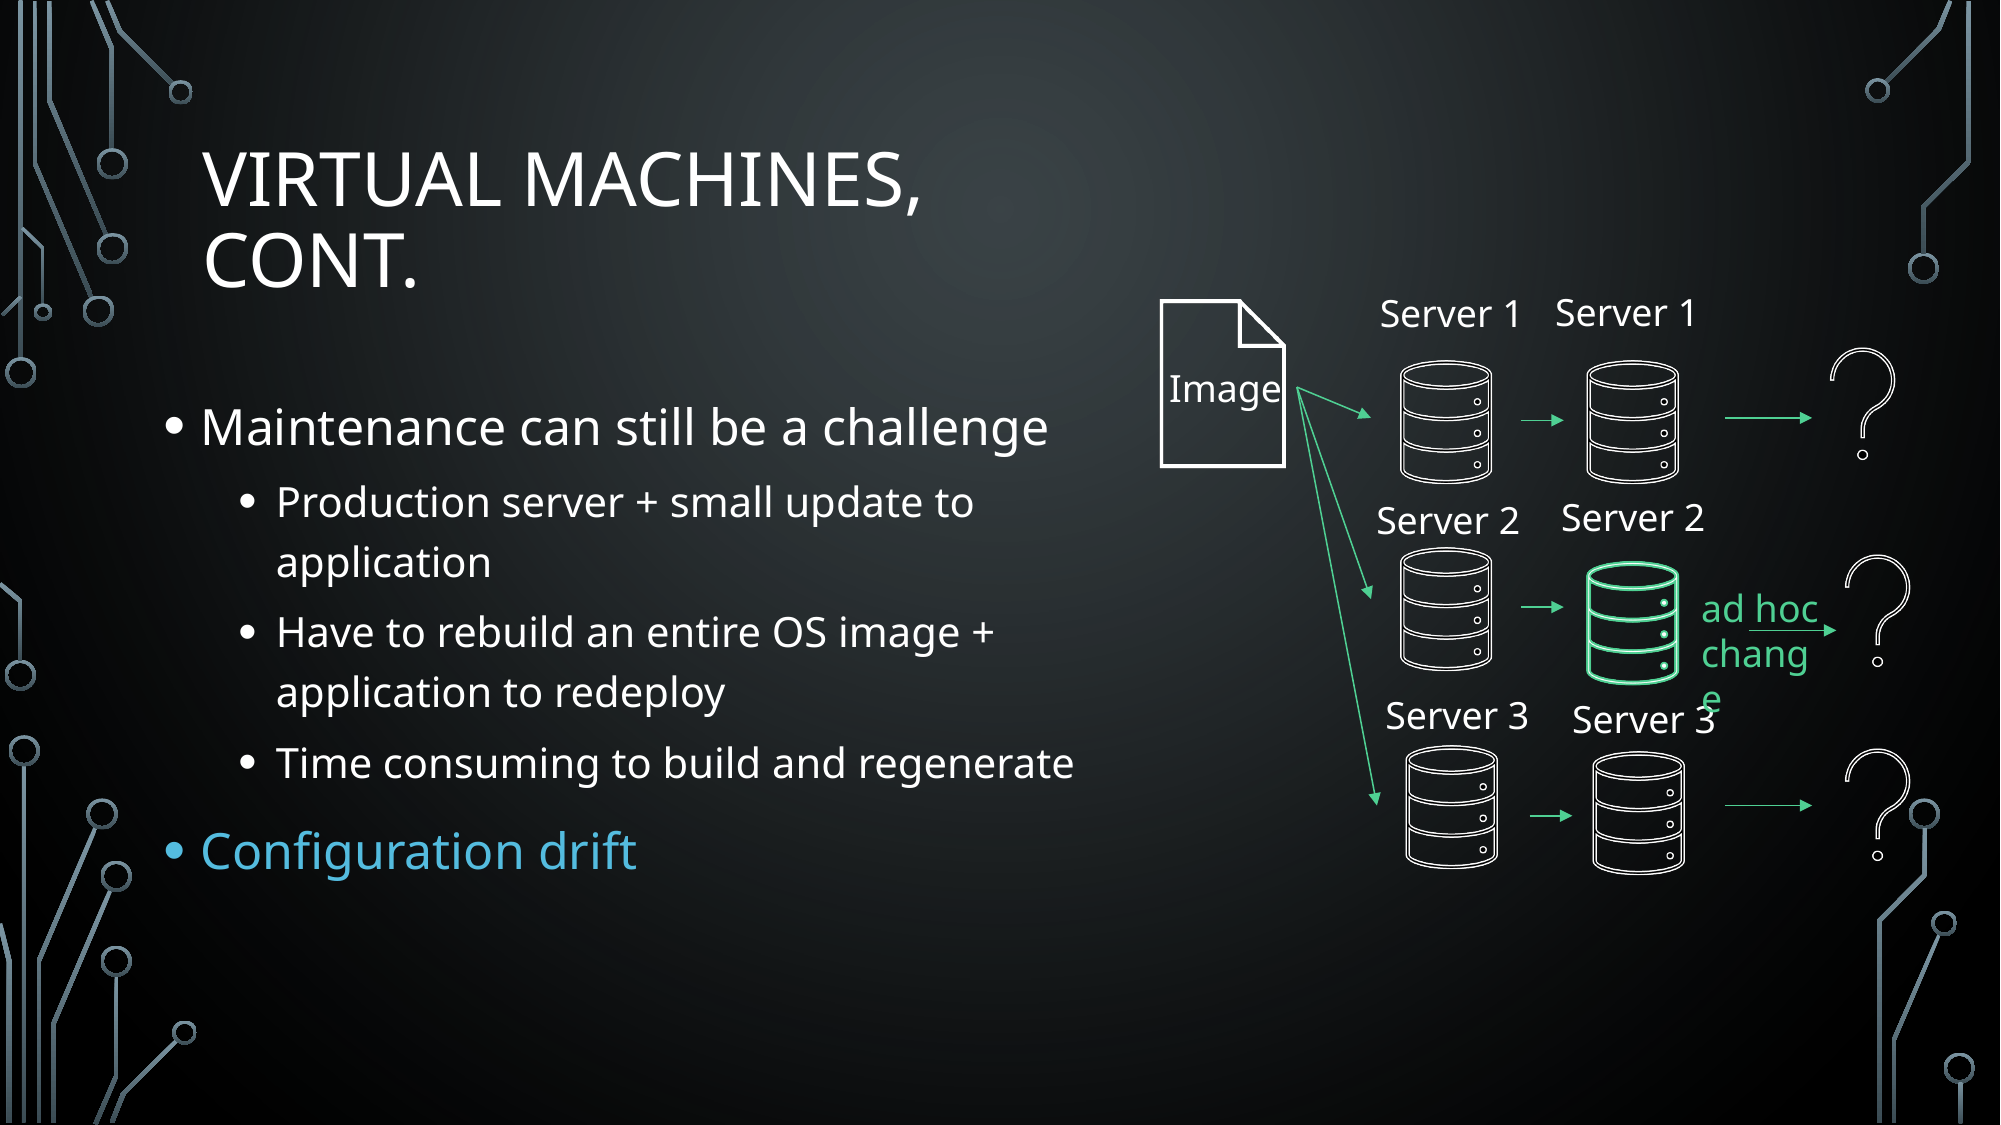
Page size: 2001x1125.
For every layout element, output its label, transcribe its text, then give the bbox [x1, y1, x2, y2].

list Maintenance can still be a challenge Production server + small update to application Have to rebuild an entire OS image + application to redeploy Time consuming to build and regenerate Configuration drift [148, 375, 1165, 957]
picture [1557, 345, 1709, 496]
text_box ad hoc change [1686, 577, 1837, 728]
picture [1376, 730, 1528, 881]
picture [1557, 546, 1709, 697]
text_box Server 1 [1365, 282, 1539, 342]
picture [1802, 536, 1953, 687]
text_box Server 2 [1546, 486, 1721, 547]
picture [1802, 730, 1953, 882]
text_box Server 3 [1378, 684, 1545, 745]
title Virtual Machines, cont. [187, 101, 1090, 344]
picture [1563, 736, 1714, 888]
picture [1370, 345, 1522, 496]
text_box Server 2 [1378, 489, 1536, 549]
picture [1378, 531, 1522, 683]
picture [1787, 329, 1939, 480]
picture [1121, 282, 1324, 485]
text_box Server 1 [1540, 281, 1715, 342]
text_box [1287, 387, 1378, 806]
text_box Server 3 [1557, 697, 1732, 749]
